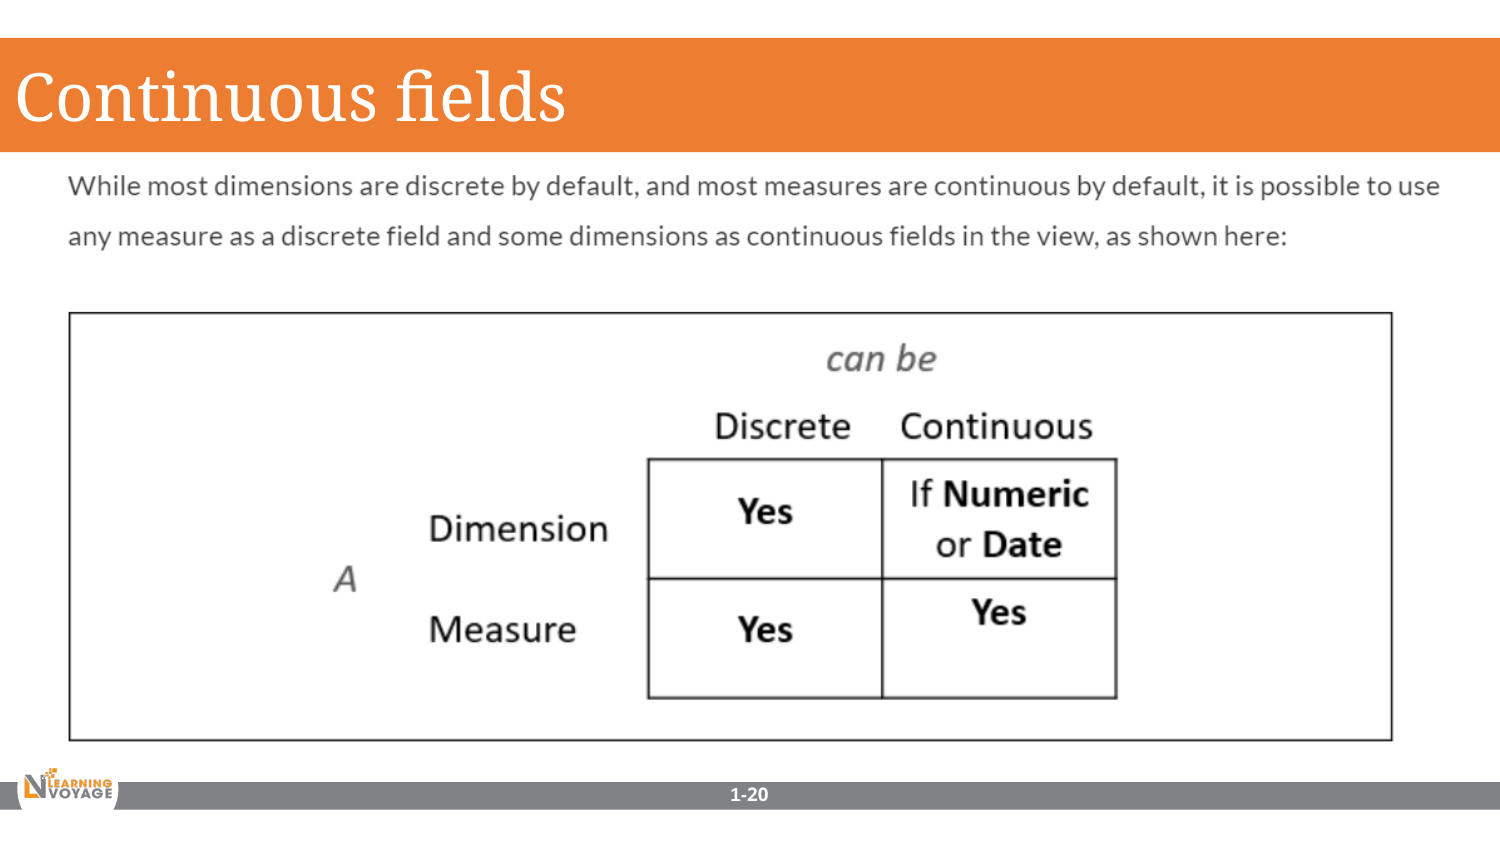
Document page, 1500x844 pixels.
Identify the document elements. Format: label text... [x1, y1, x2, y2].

picture [0, 169, 1451, 844]
text_box Continuous fields [0, 37, 1500, 153]
slide_number 1-20 [692, 770, 784, 821]
